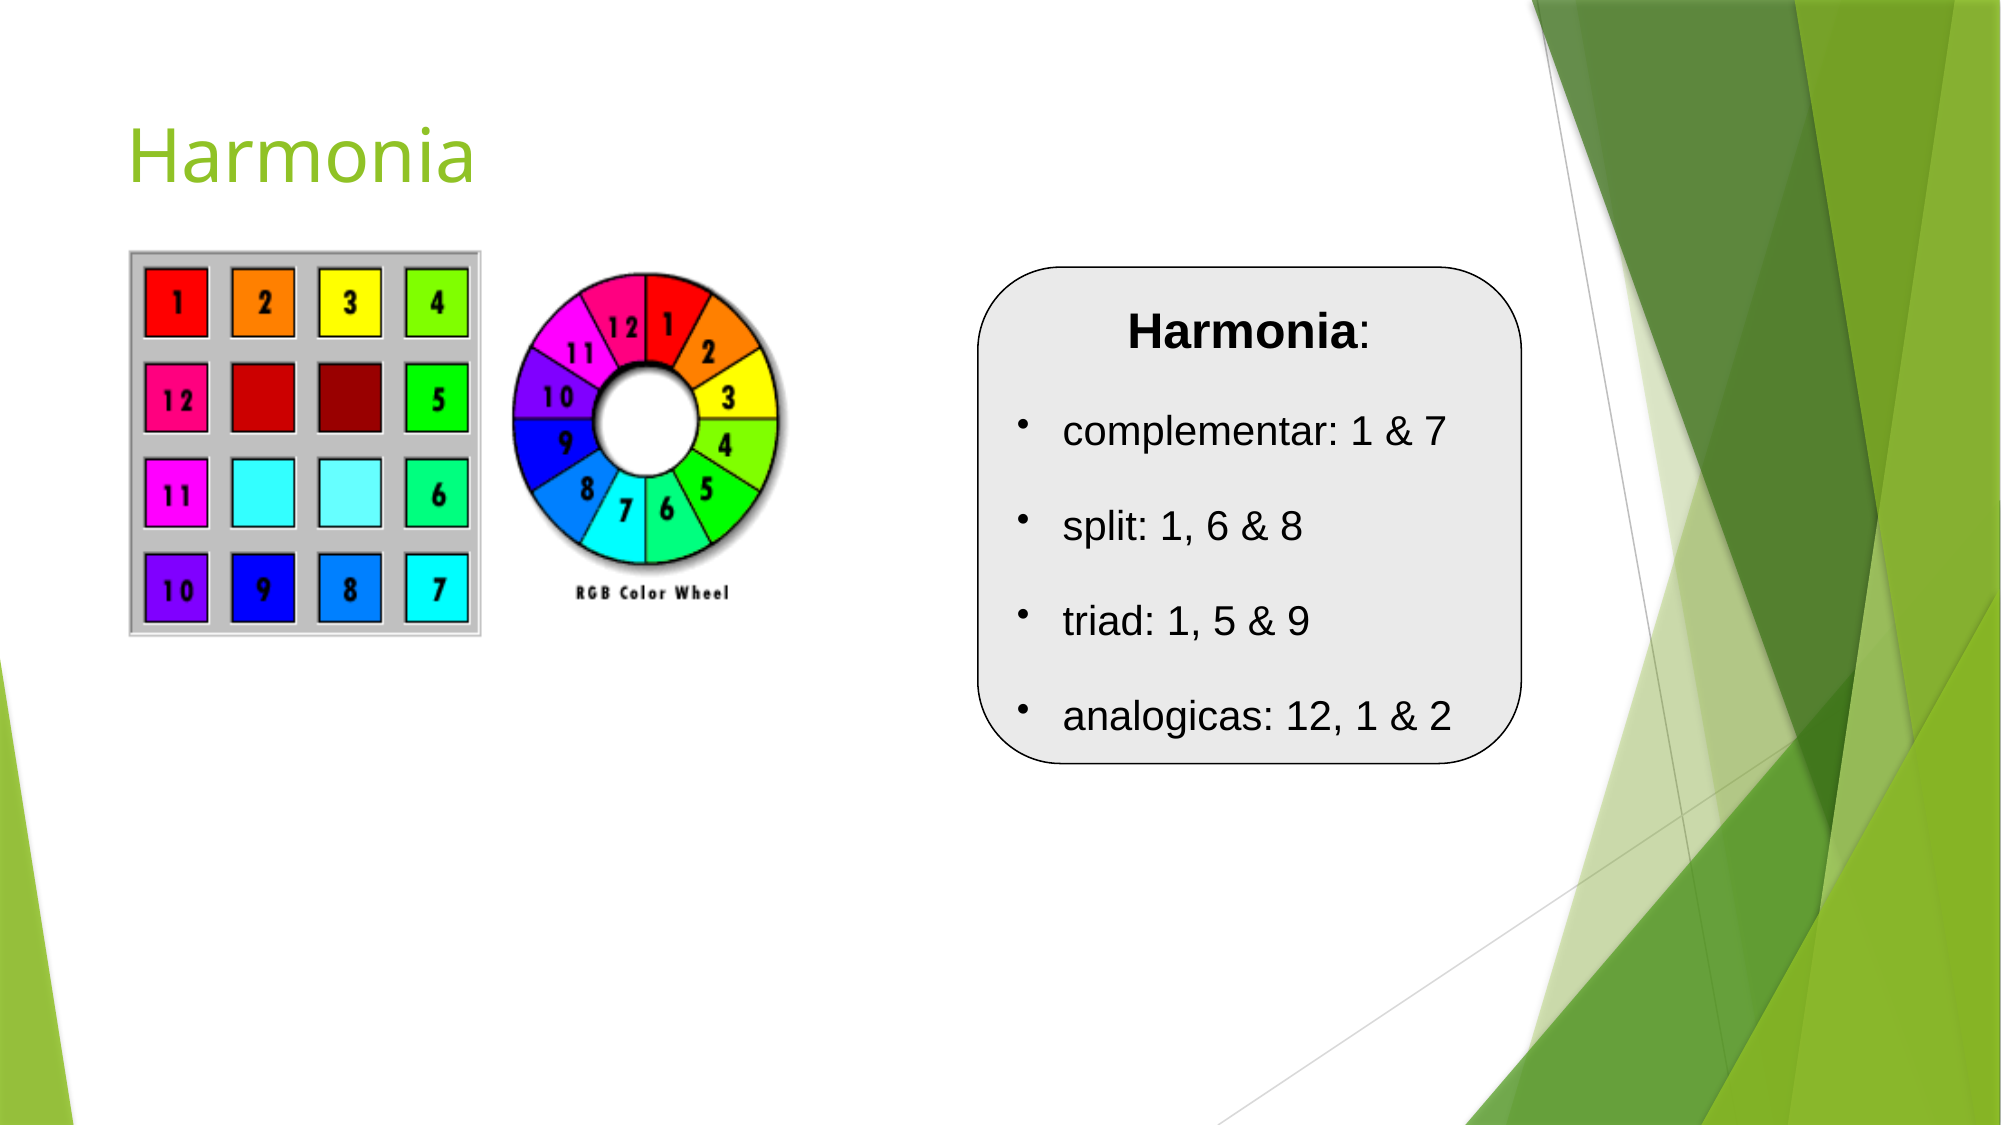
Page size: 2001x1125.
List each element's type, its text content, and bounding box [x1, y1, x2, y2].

text_box Harmonia: complementar: 1 & 7 split: 1, 6 & 8 triad: 1, 5 & 9 analogicas: 12, 1 & 2 [977, 267, 1522, 764]
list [110, 231, 804, 662]
title Harmonia [111, 99, 1522, 317]
